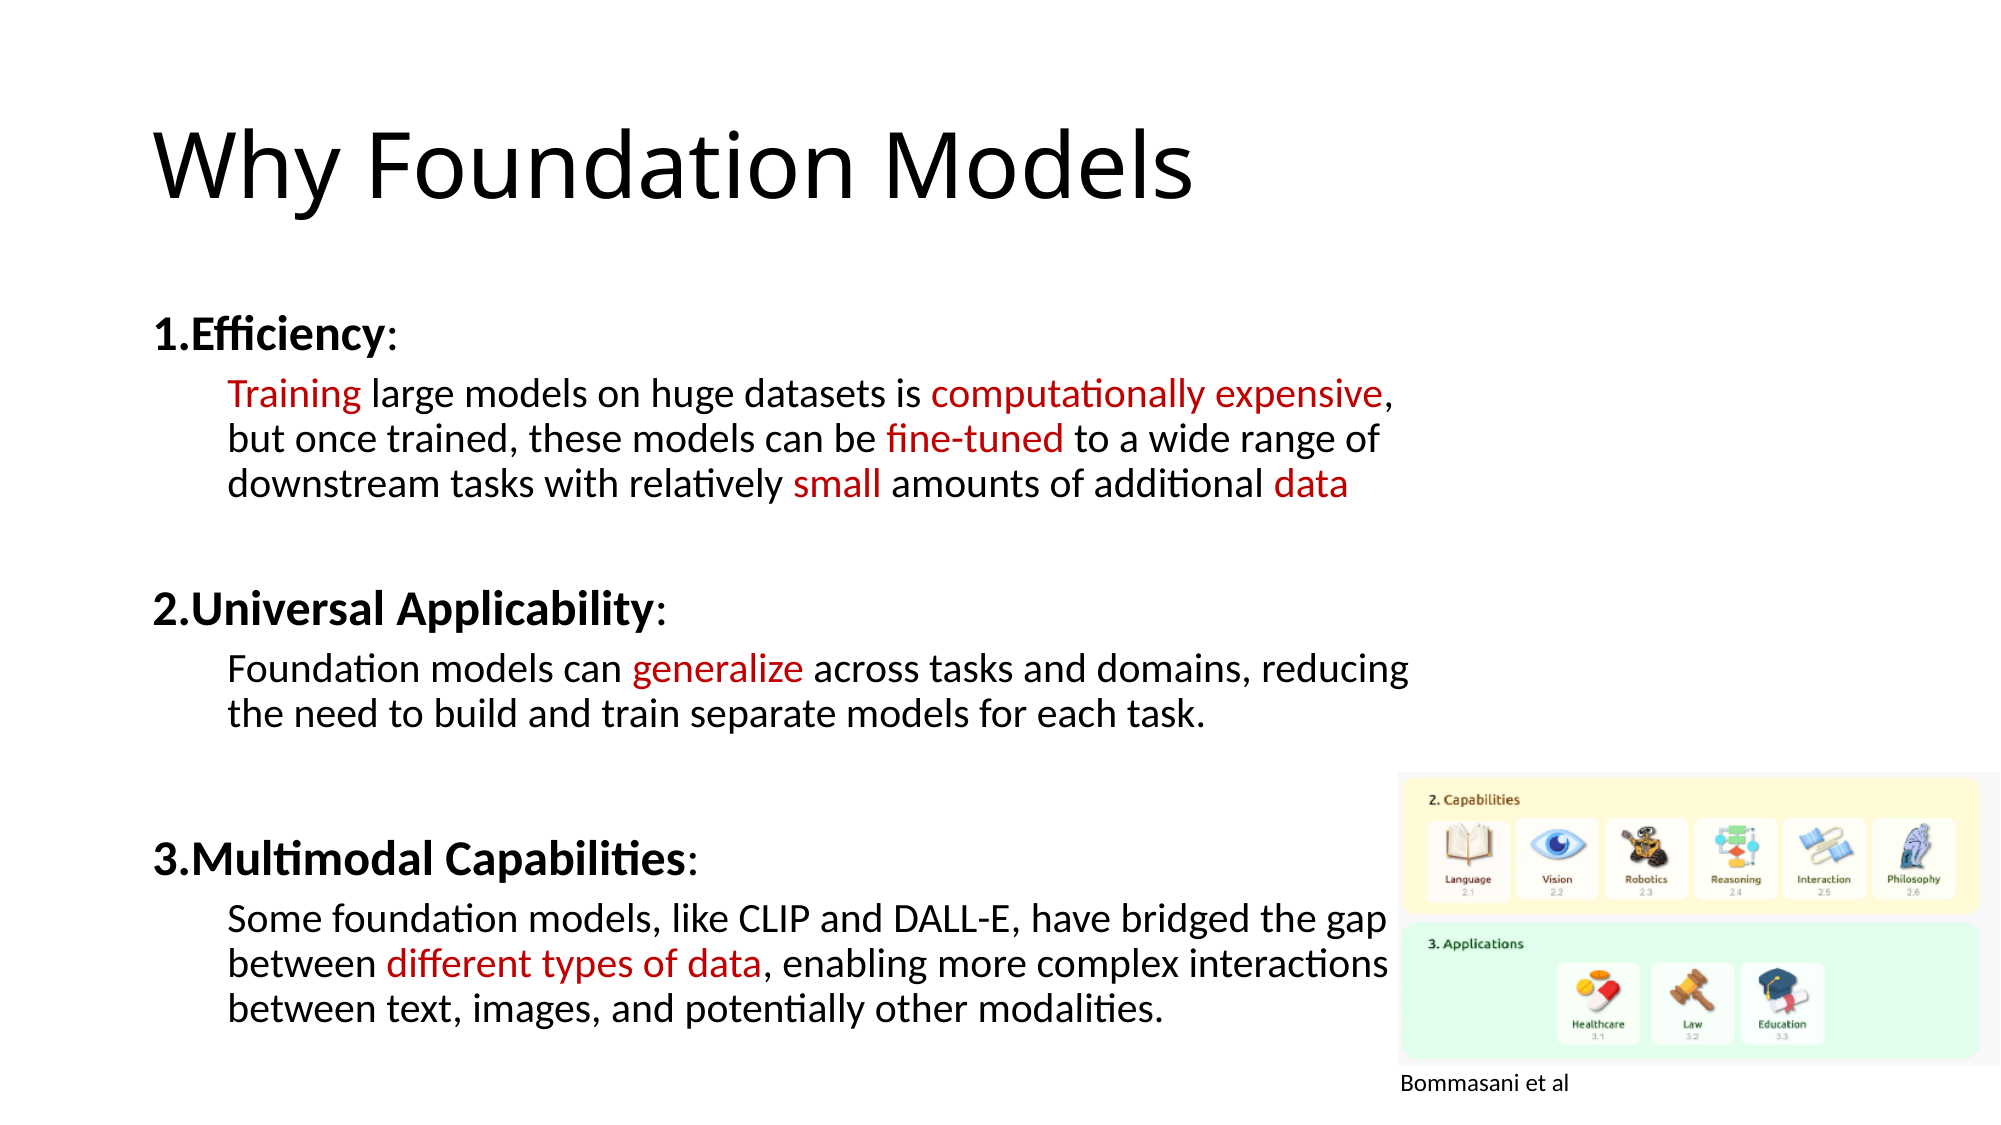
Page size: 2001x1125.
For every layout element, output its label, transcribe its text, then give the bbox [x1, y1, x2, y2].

title Why Foundation Models [137, 59, 1863, 278]
text_box Bommasani et al [1398, 1066, 1622, 1097]
list Efficiency: Training large models on huge datasets is computationally expensive, but once trained, these models can be fine-tuned to a wide range of downstream tasks with relatively small amounts of additional data Universal Applicability: Foundation models can generalize across tasks and domains, reducing the need to build and train separate models for each task. Multimodal Capabilities: Some foundation models, like CLIP and DALL-E, have bridged the gap between different types of data, enabling more complex interactions between text, images, and potentially other modalities. [137, 299, 1450, 1014]
picture [1398, 772, 2000, 1066]
